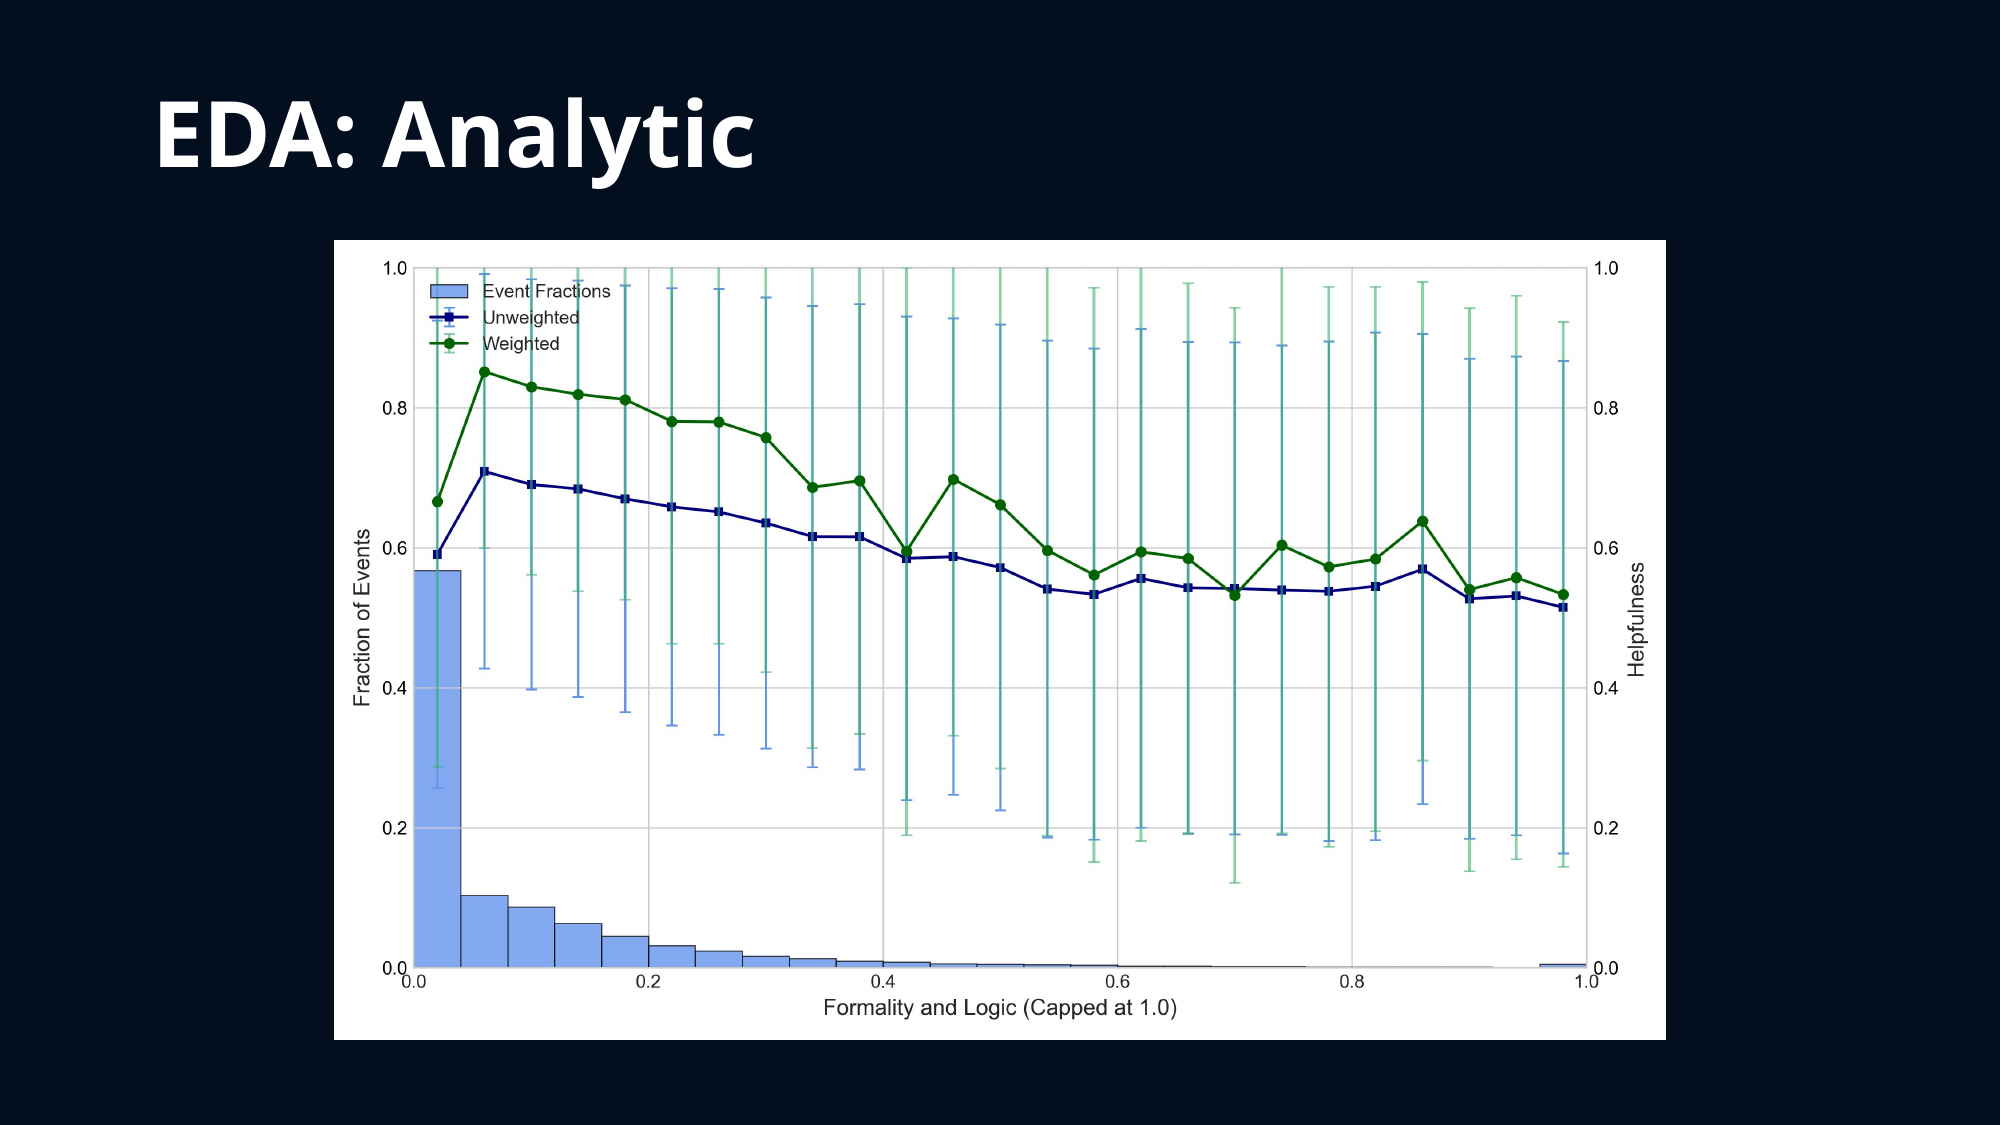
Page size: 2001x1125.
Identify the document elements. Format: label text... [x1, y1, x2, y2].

picture [334, 240, 1666, 1040]
text_box EDA: Analytic [137, 80, 1863, 232]
